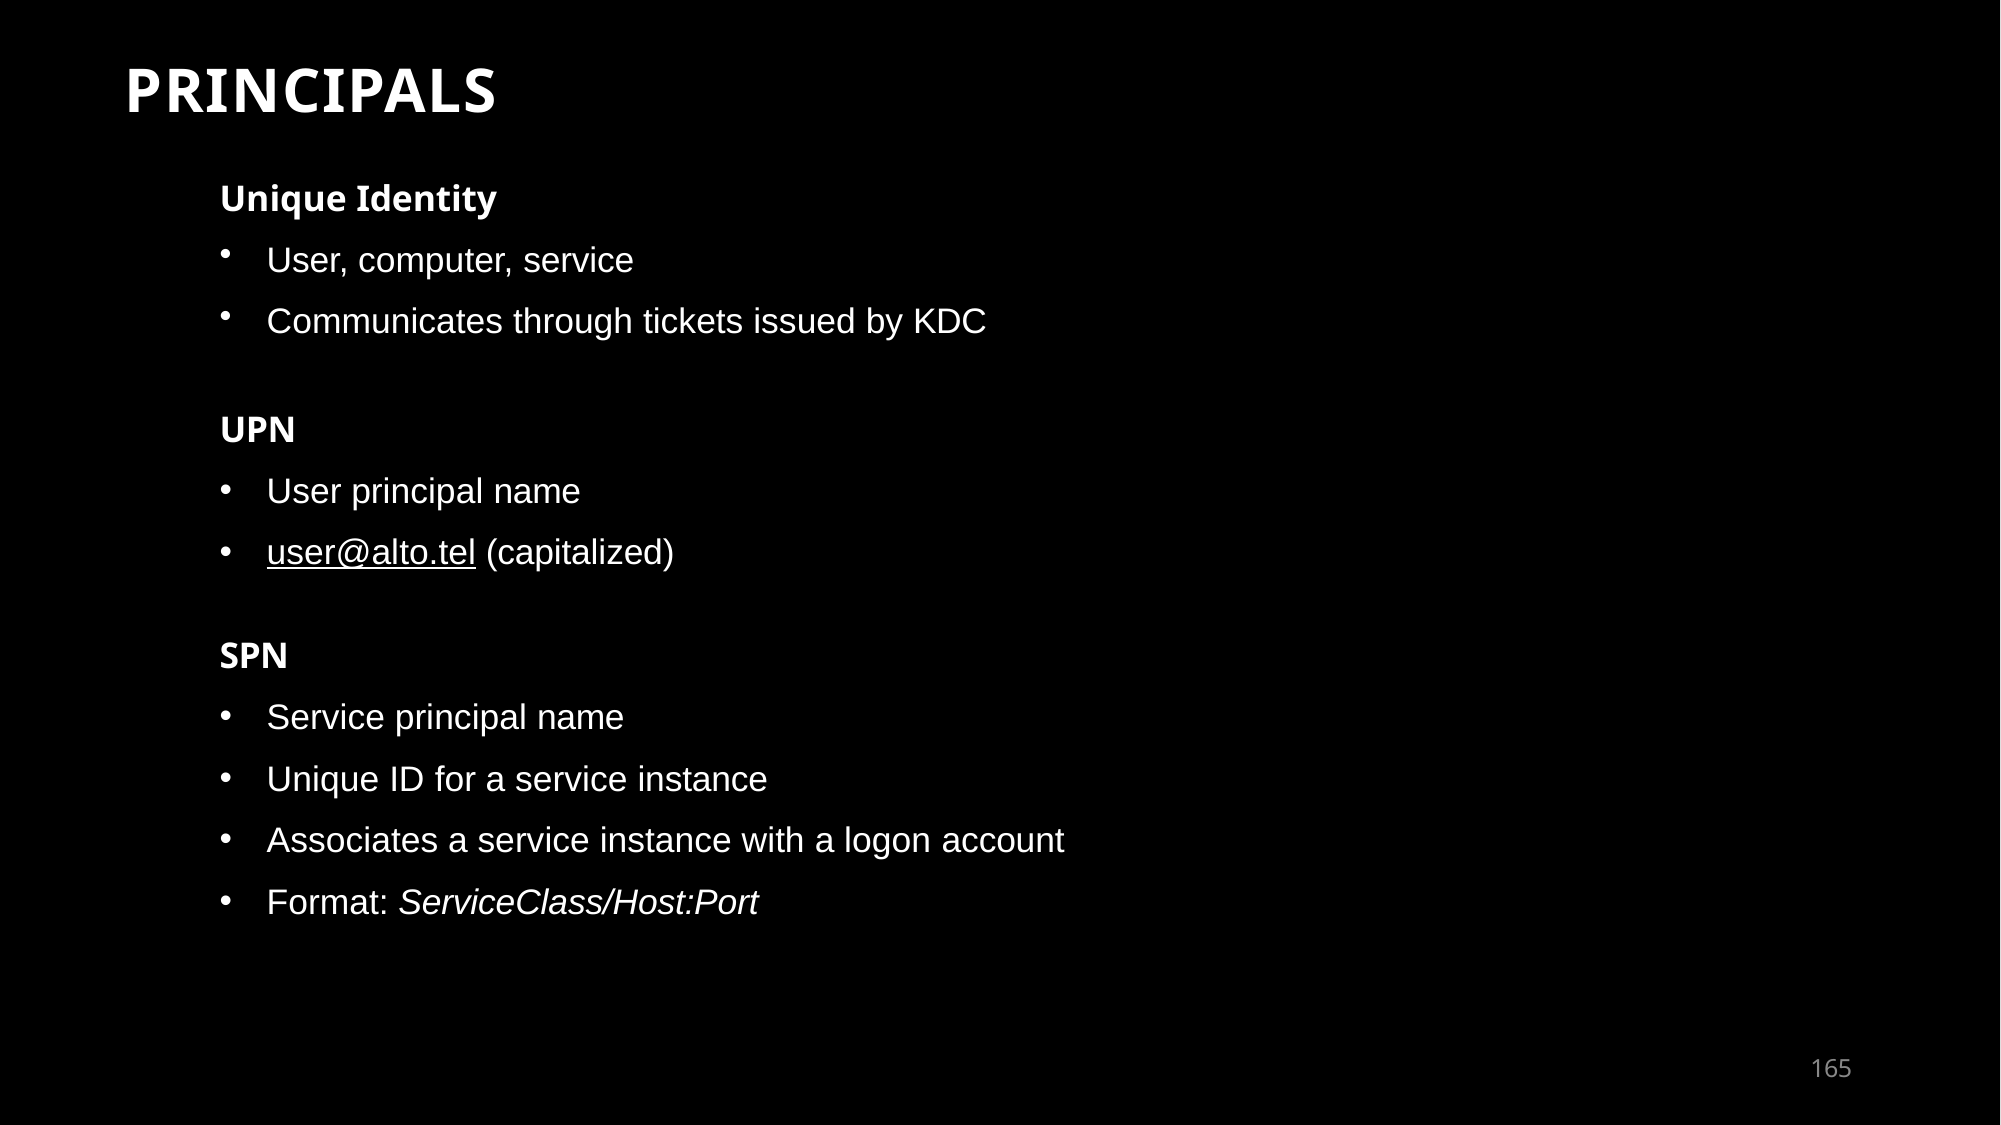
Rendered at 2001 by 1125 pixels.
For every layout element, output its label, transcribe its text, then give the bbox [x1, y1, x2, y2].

slide_number 151 [897, 1033, 1887, 1125]
title PRINCIPALS [56, 49, 1944, 240]
text_box Unique Identity User, computer, service Communicates through tickets issued by KDC UPN User principal name user@alto.tel (capitalized) SPN Service principal name Unique ID for a service instance Associates a service instance with a logon account Format: ServiceClass/Host:Port [217, 155, 1067, 922]
